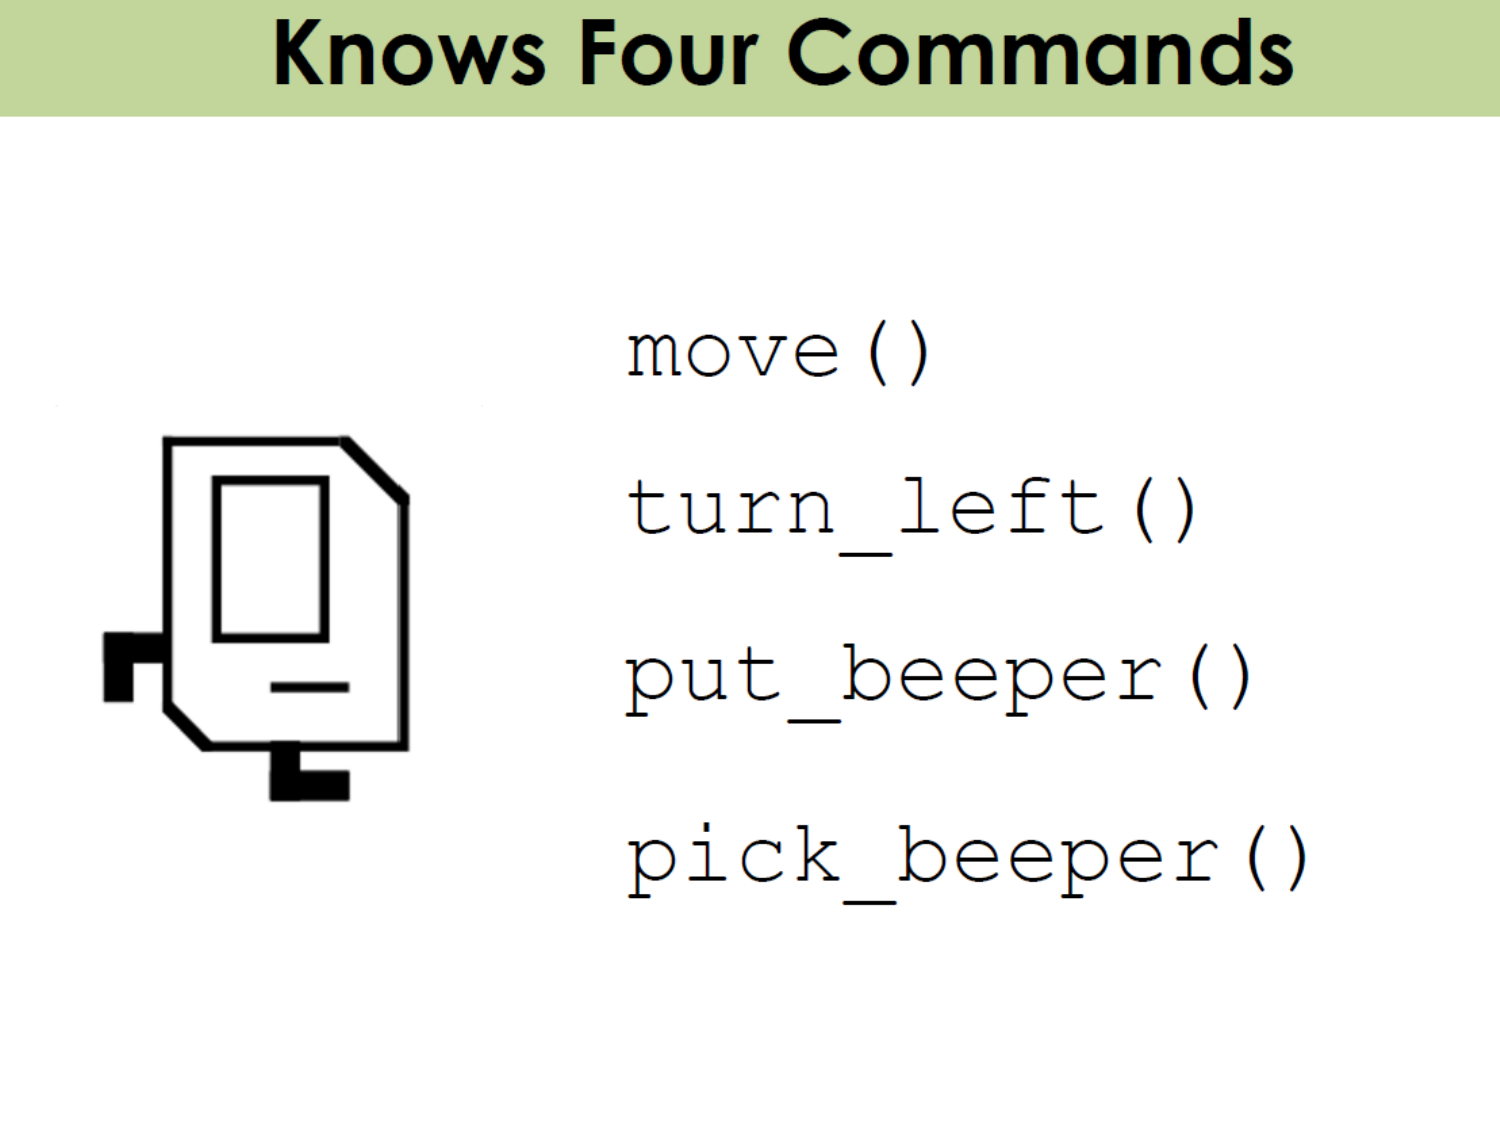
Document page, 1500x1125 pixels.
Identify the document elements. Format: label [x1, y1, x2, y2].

picture [0, 0, 1500, 981]
